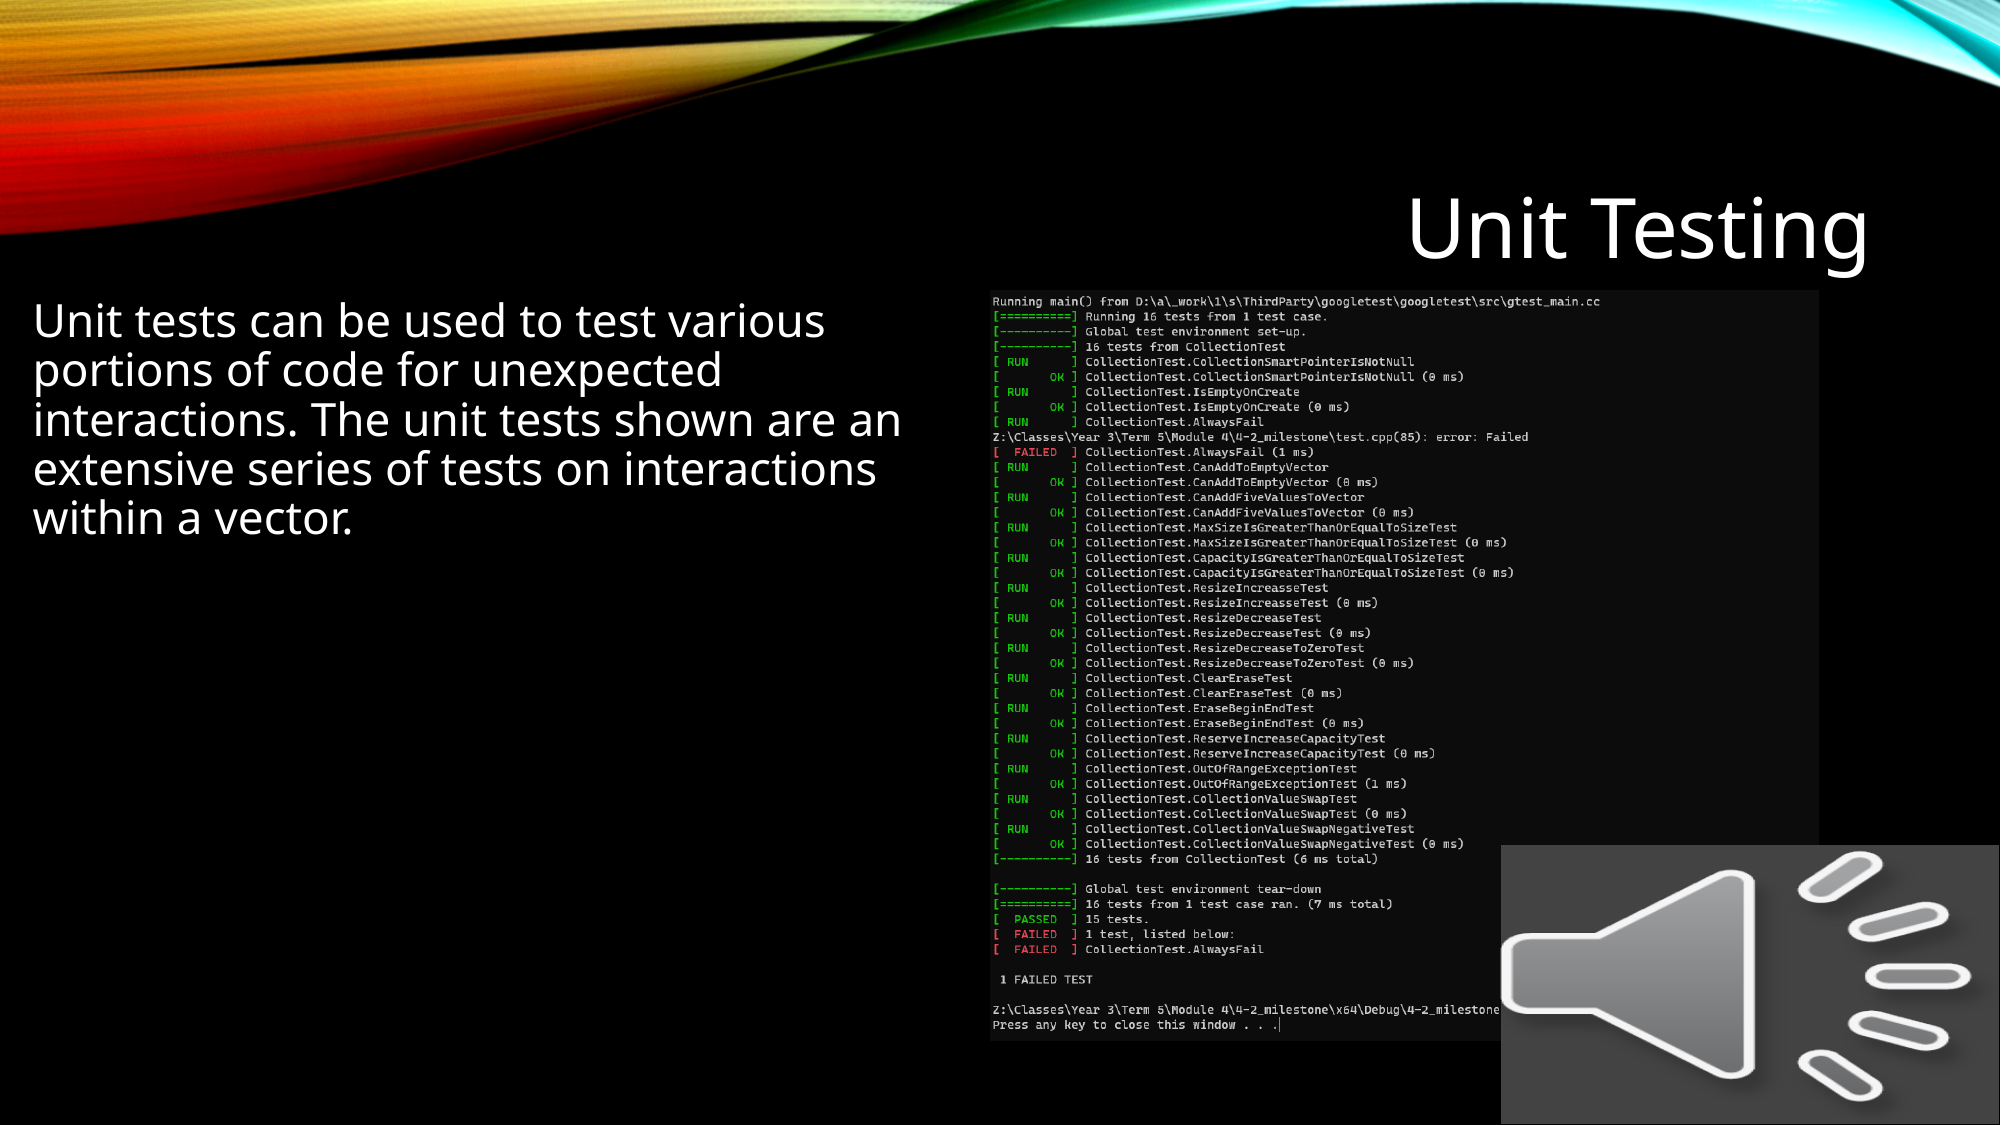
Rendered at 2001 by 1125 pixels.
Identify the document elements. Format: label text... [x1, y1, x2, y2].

title Unit Testing [474, 125, 1888, 338]
list Unit tests can be used to test various portions of code for unexpected interactions. The unit tests shown are an extensive series of tests on interactions within a vector. [17, 290, 988, 985]
picture [990, 289, 2000, 1125]
picture [0, 0, 2000, 237]
